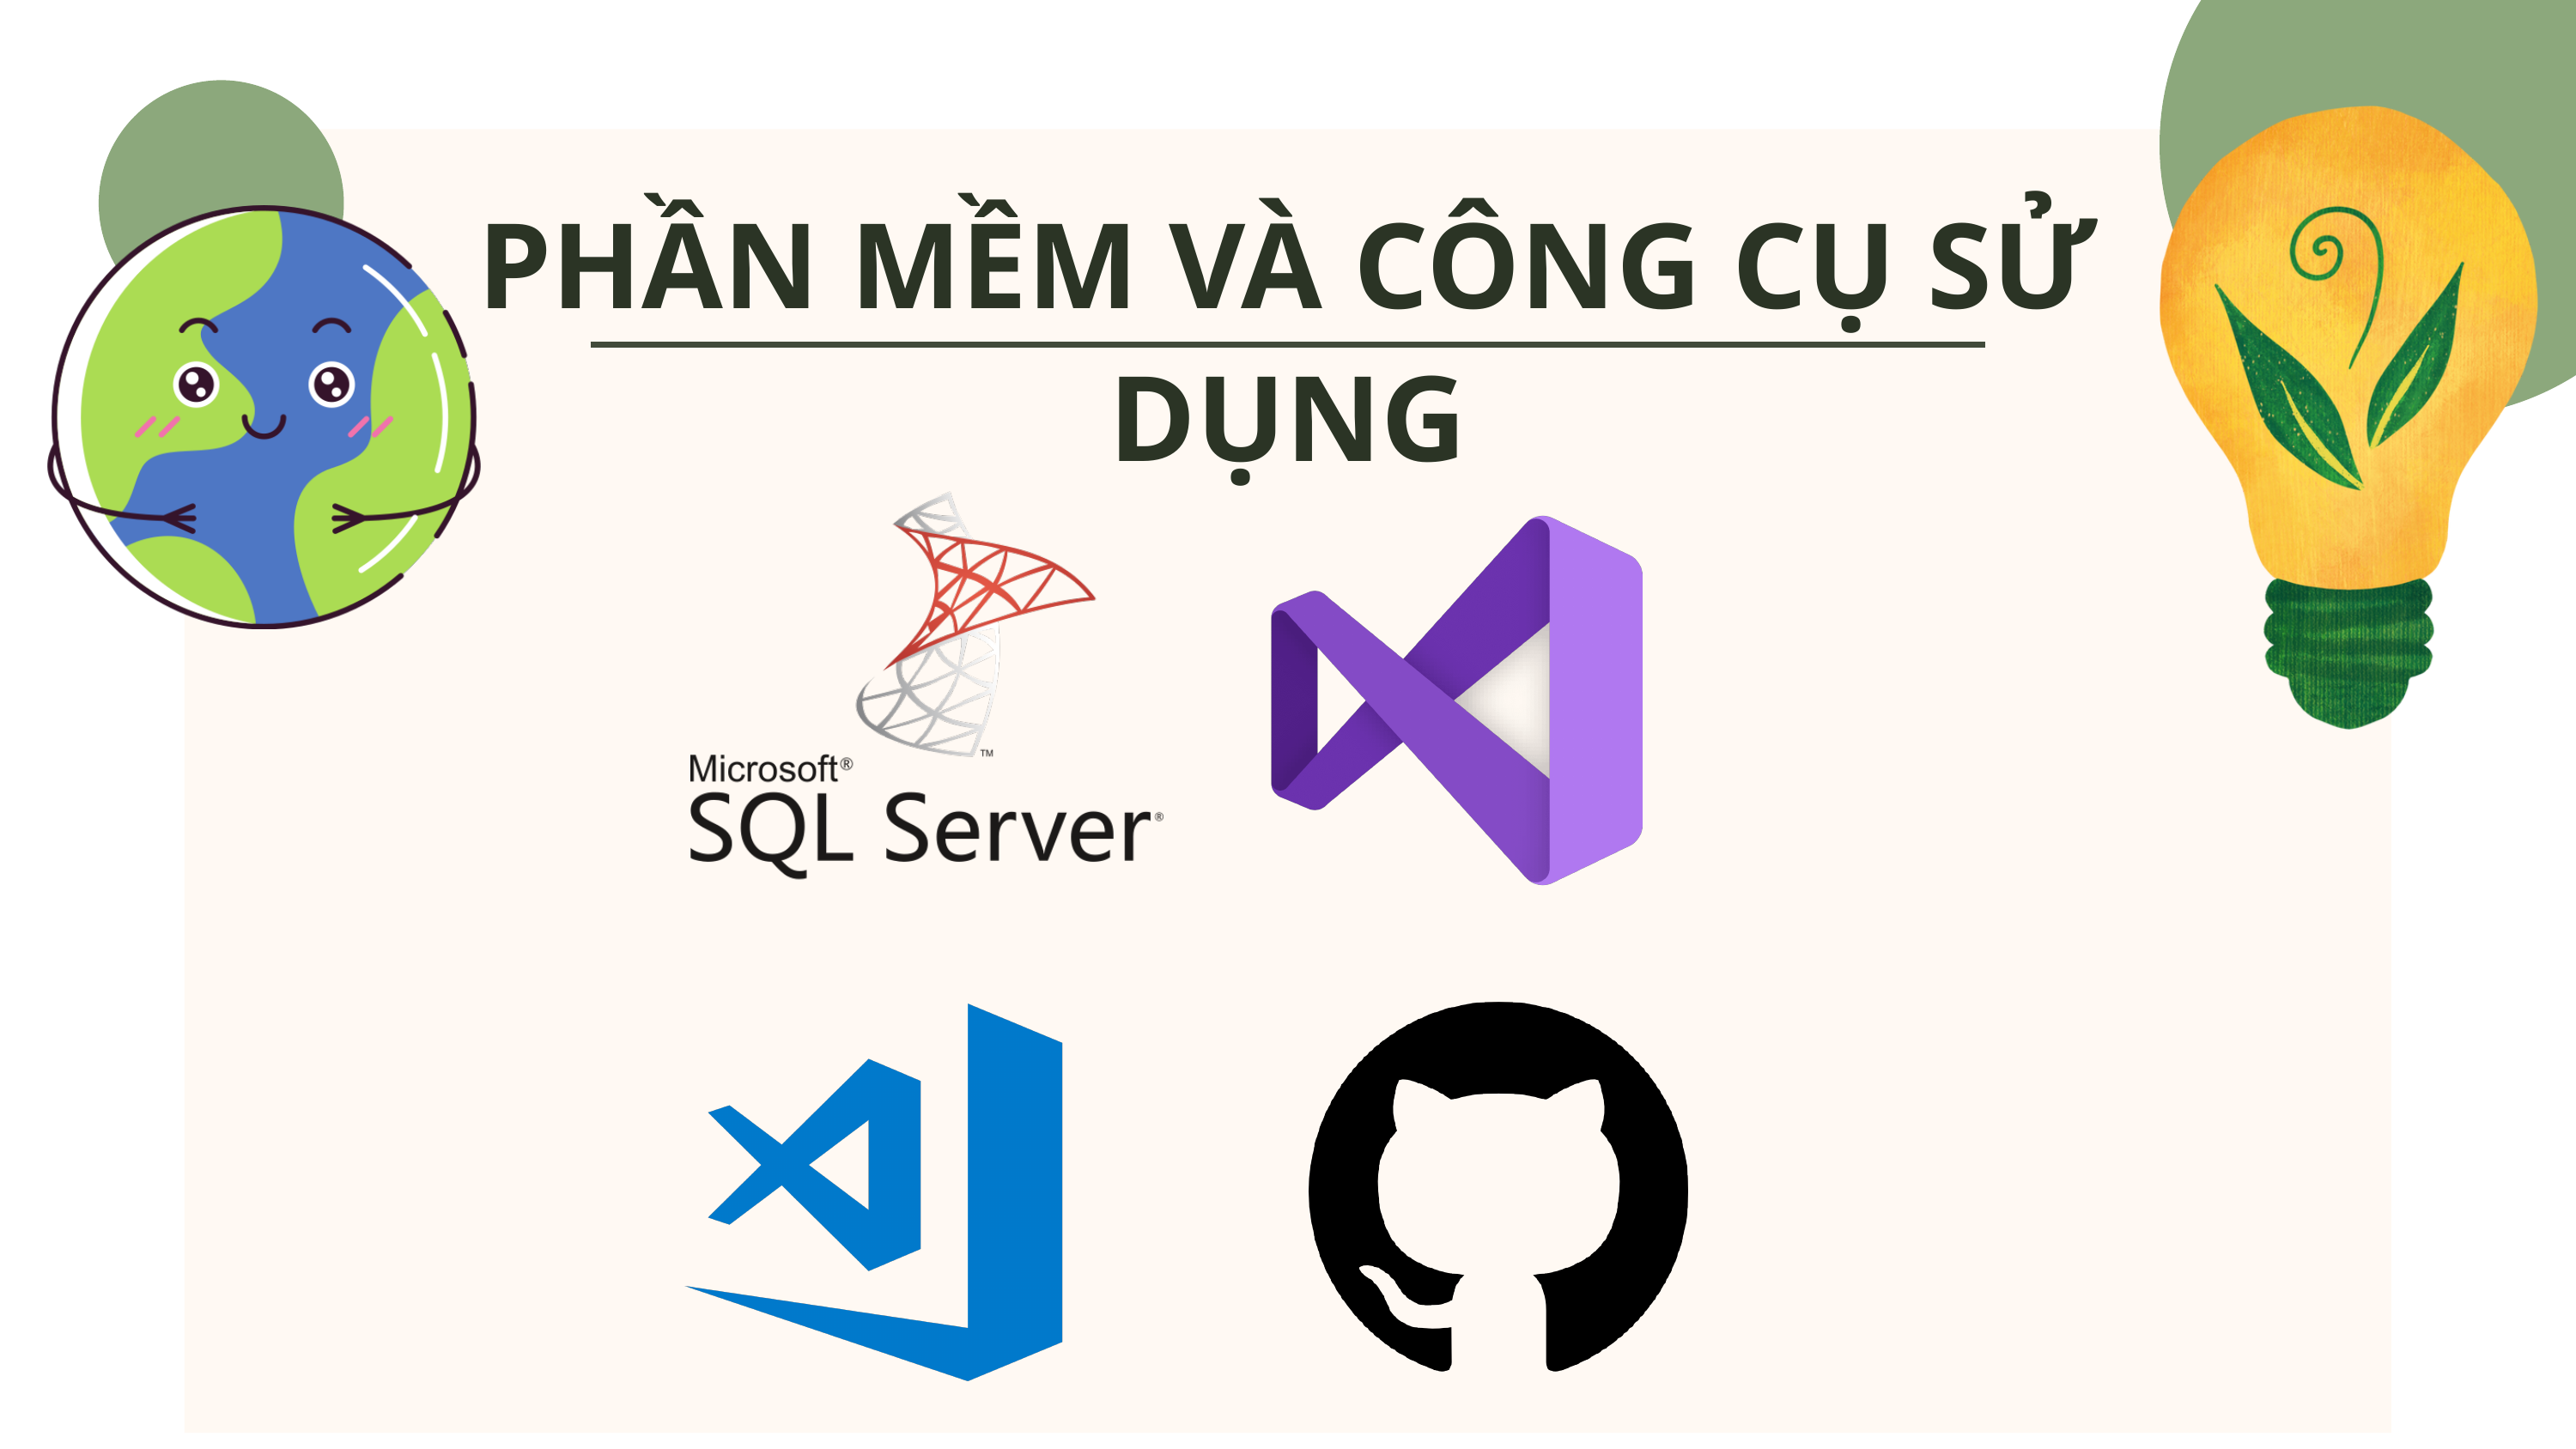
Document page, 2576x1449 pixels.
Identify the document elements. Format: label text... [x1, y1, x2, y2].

picture [1309, 997, 1688, 1376]
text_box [98, 80, 344, 204]
picture [690, 449, 1794, 922]
picture [41, 205, 487, 630]
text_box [2159, 0, 2576, 418]
picture [2159, 105, 2538, 730]
picture [683, 1003, 1063, 1381]
text_box PHẦN MỀM VÀ CÔNG CỤ SỬ DỤNG [427, 179, 2149, 485]
text_box [184, 129, 2391, 1434]
